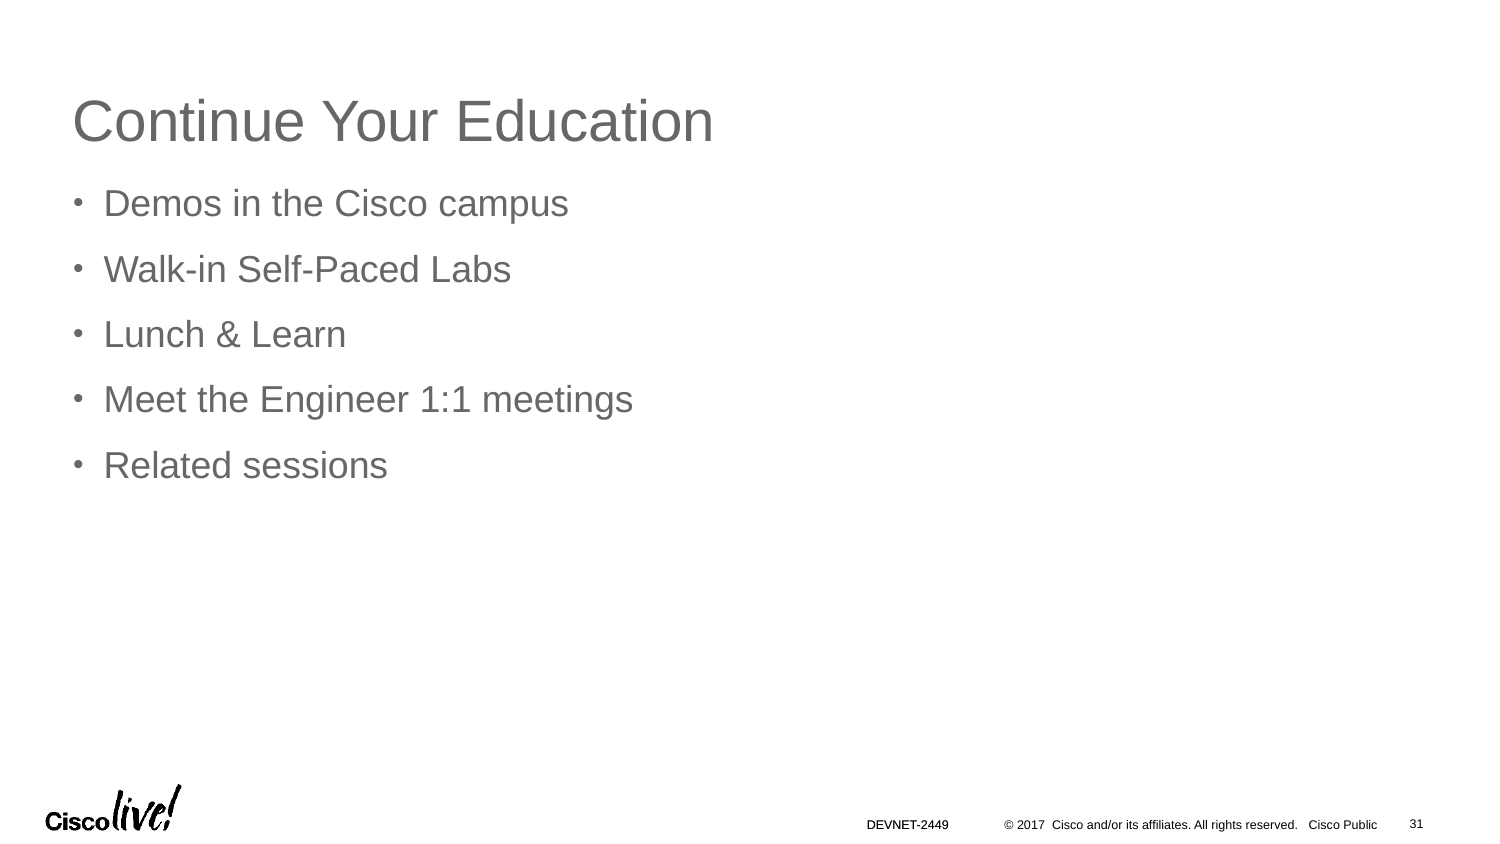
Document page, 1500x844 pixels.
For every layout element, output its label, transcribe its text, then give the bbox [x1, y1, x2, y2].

list Demos in the Cisco campus Walk-in Self-Paced Labs Lunch & Learn Meet the Engineer 1:1 meetings Related sessions [57, 176, 1455, 735]
picture [45, 784, 182, 835]
title Continue Your Education [57, 35, 1455, 162]
footer DEVNET-2449 [856, 811, 975, 838]
slide_number 31 [1379, 801, 1439, 844]
